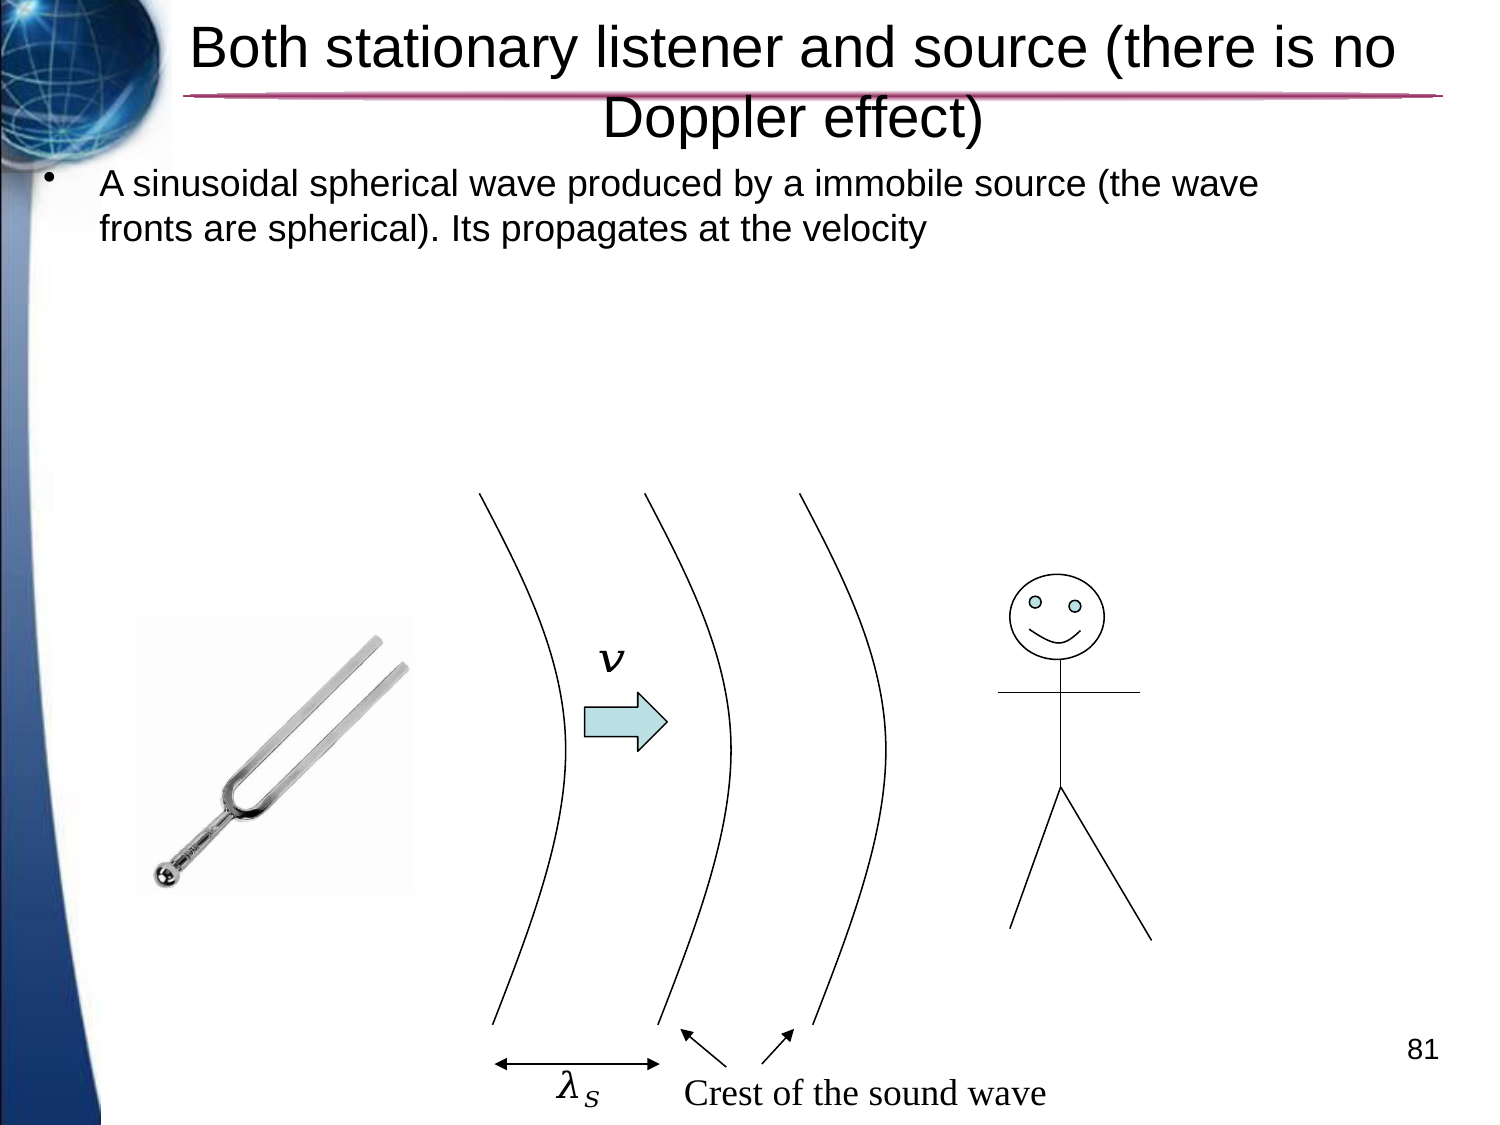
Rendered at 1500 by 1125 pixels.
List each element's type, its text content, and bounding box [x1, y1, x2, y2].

text_box [644, 493, 732, 1025]
text_box [1069, 600, 1081, 613]
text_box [680, 1028, 727, 1068]
title Both stationary listener and source (there is no Doppler effect) [119, 1, 1470, 190]
text_box [799, 493, 886, 1025]
text_box [1029, 596, 1042, 609]
text_box Crest of the sound wave [669, 1060, 1062, 1120]
text_box [1029, 629, 1081, 643]
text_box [761, 1028, 795, 1065]
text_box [1009, 786, 1056, 929]
text_box [584, 692, 668, 752]
text_box [479, 493, 566, 1025]
text_box [1009, 574, 1105, 660]
picture [135, 614, 414, 895]
slide_number 81 [1104, 1022, 1455, 1092]
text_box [1060, 786, 1152, 941]
picture [0, 0, 172, 1125]
